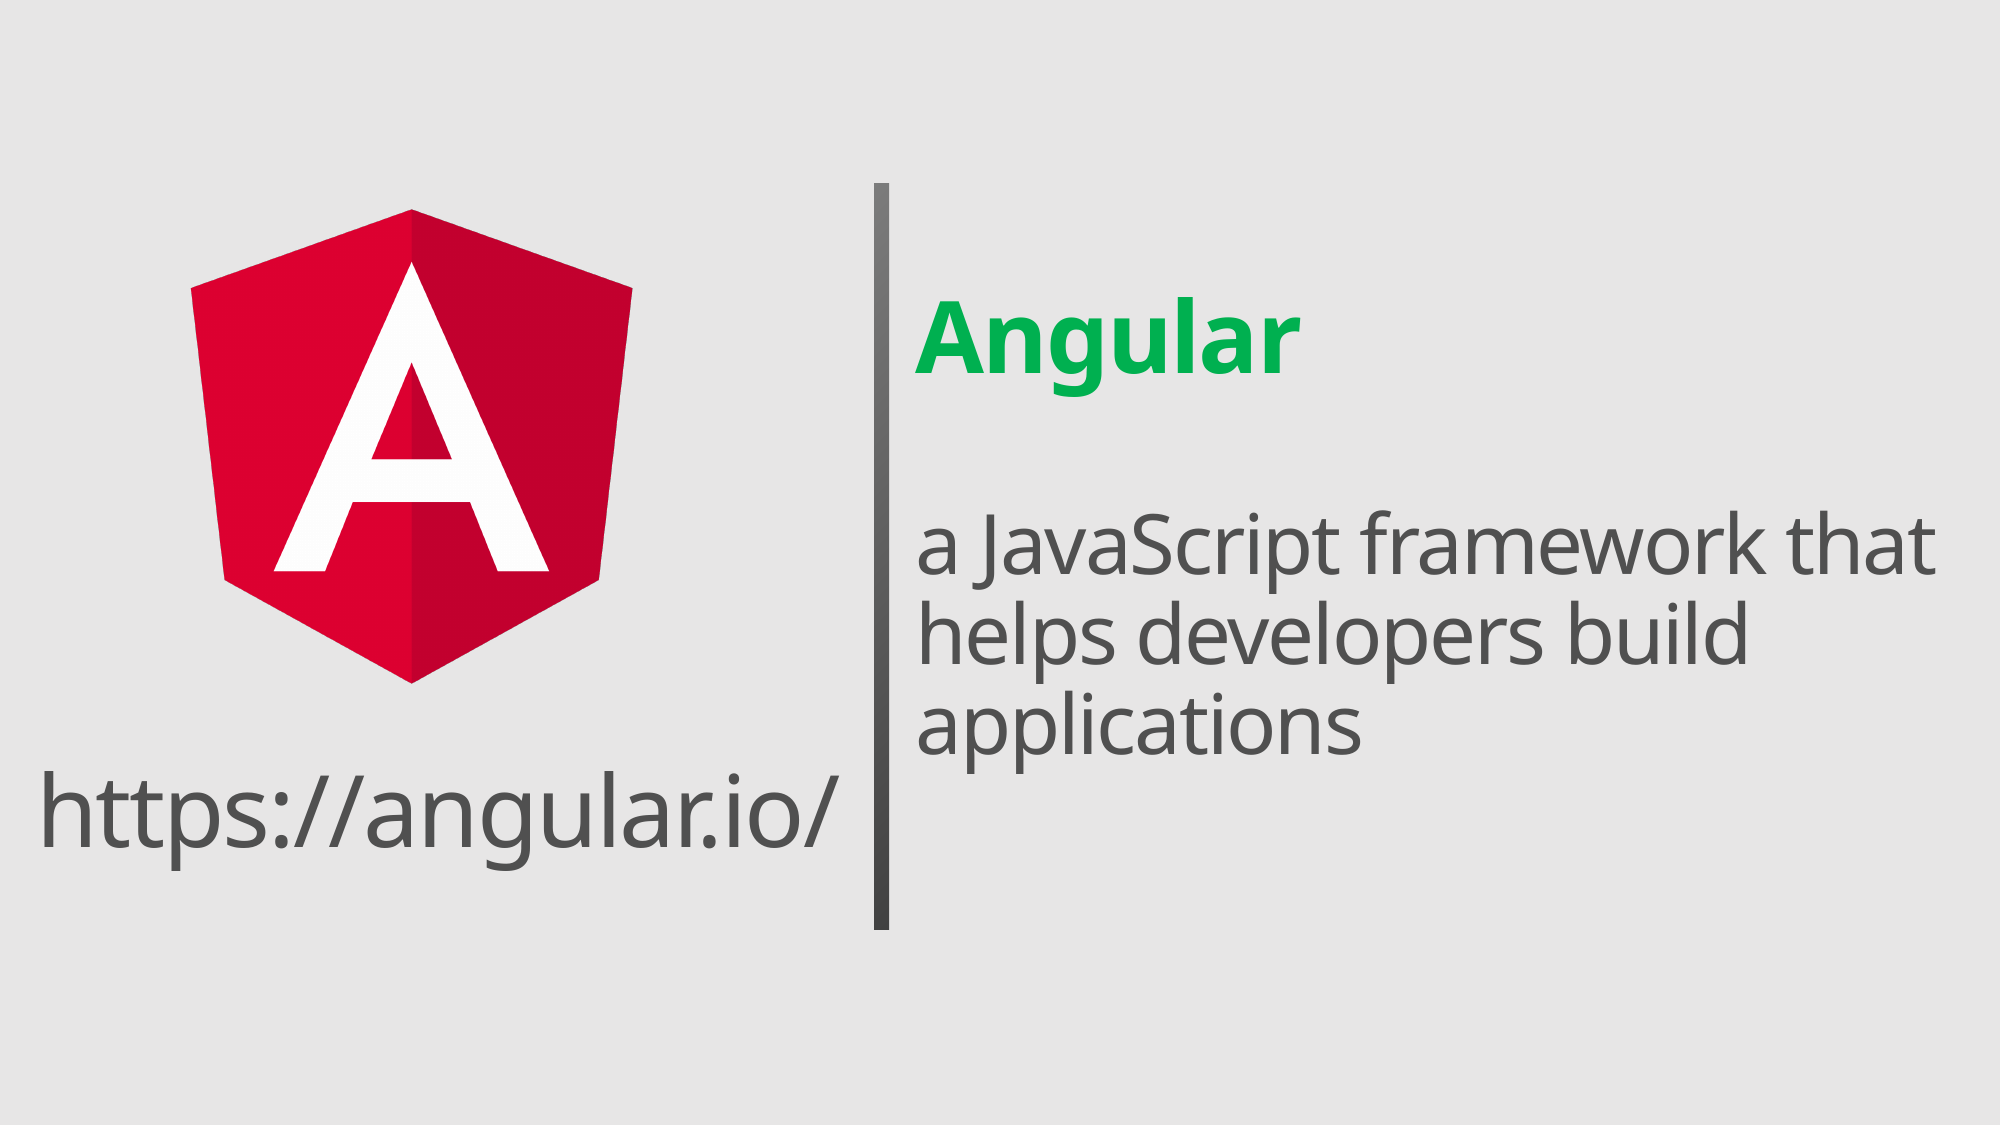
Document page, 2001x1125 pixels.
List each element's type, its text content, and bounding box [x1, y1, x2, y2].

picture [115, 138, 708, 731]
text_box [873, 183, 890, 931]
text_box Angular a JavaScript framework that helps developers build applications [891, 271, 2000, 930]
text_box https://angular.io/ [2, 746, 875, 898]
